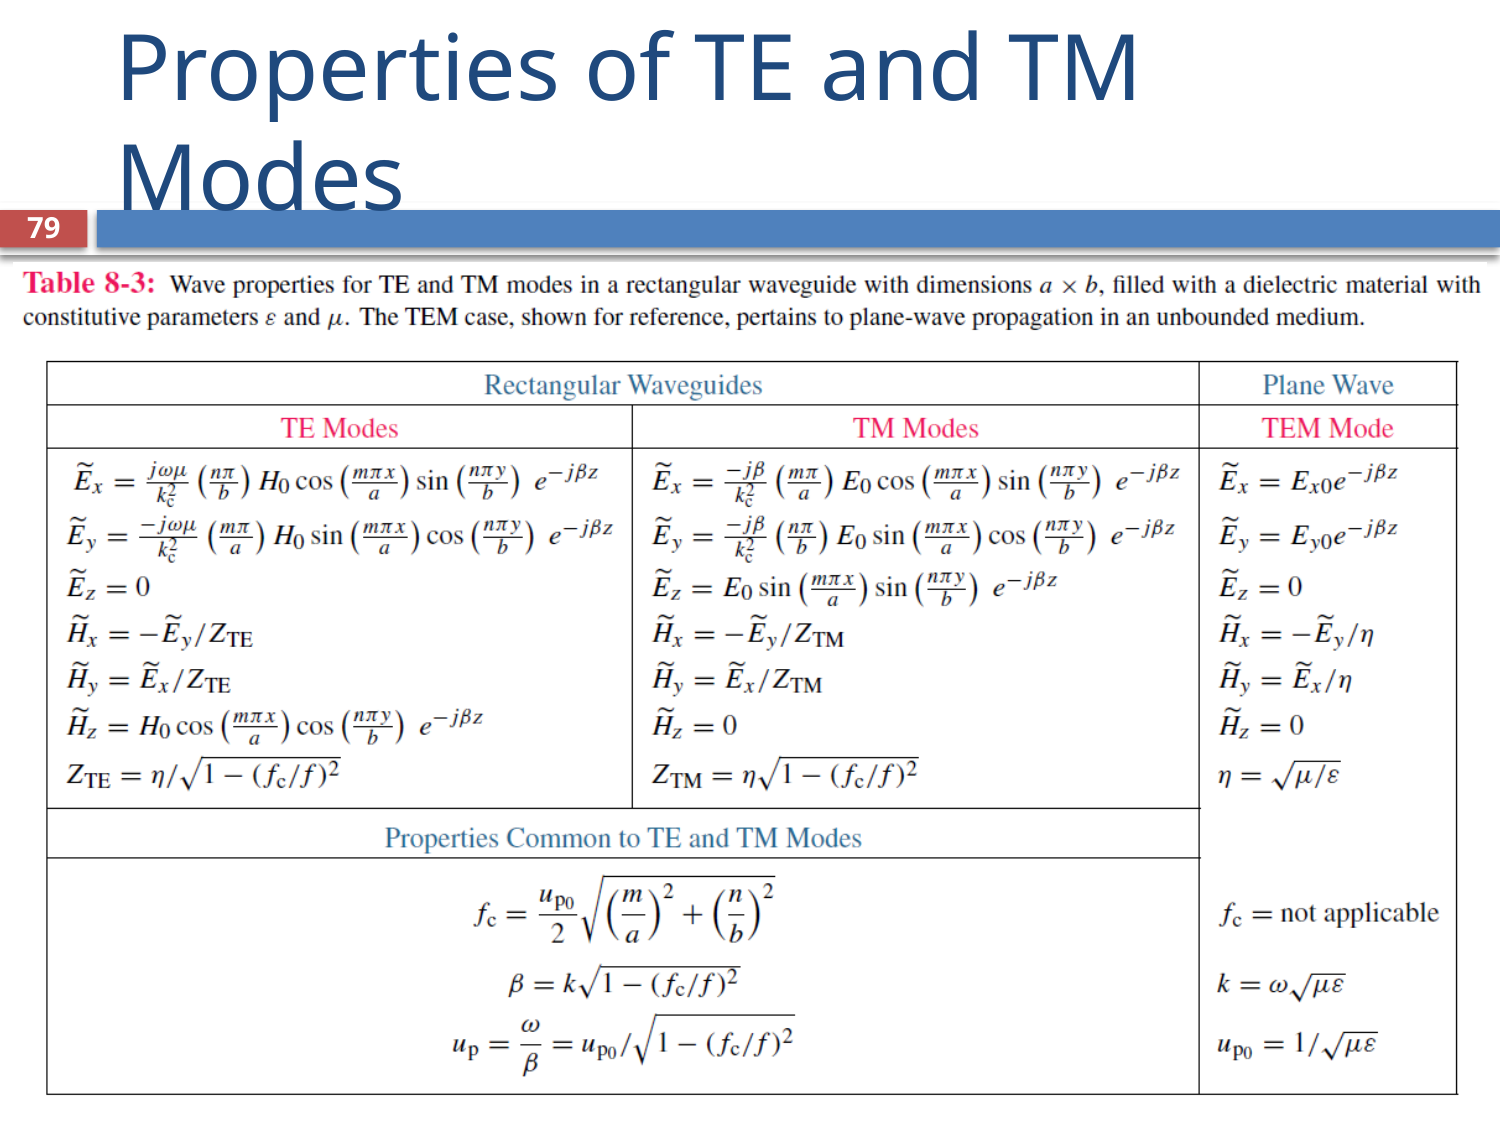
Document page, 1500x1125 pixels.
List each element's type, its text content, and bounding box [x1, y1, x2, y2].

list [13, 262, 1487, 1101]
slide_number 79 [0, 208, 88, 249]
title Properties of TE and TM Modes [100, 37, 1438, 200]
